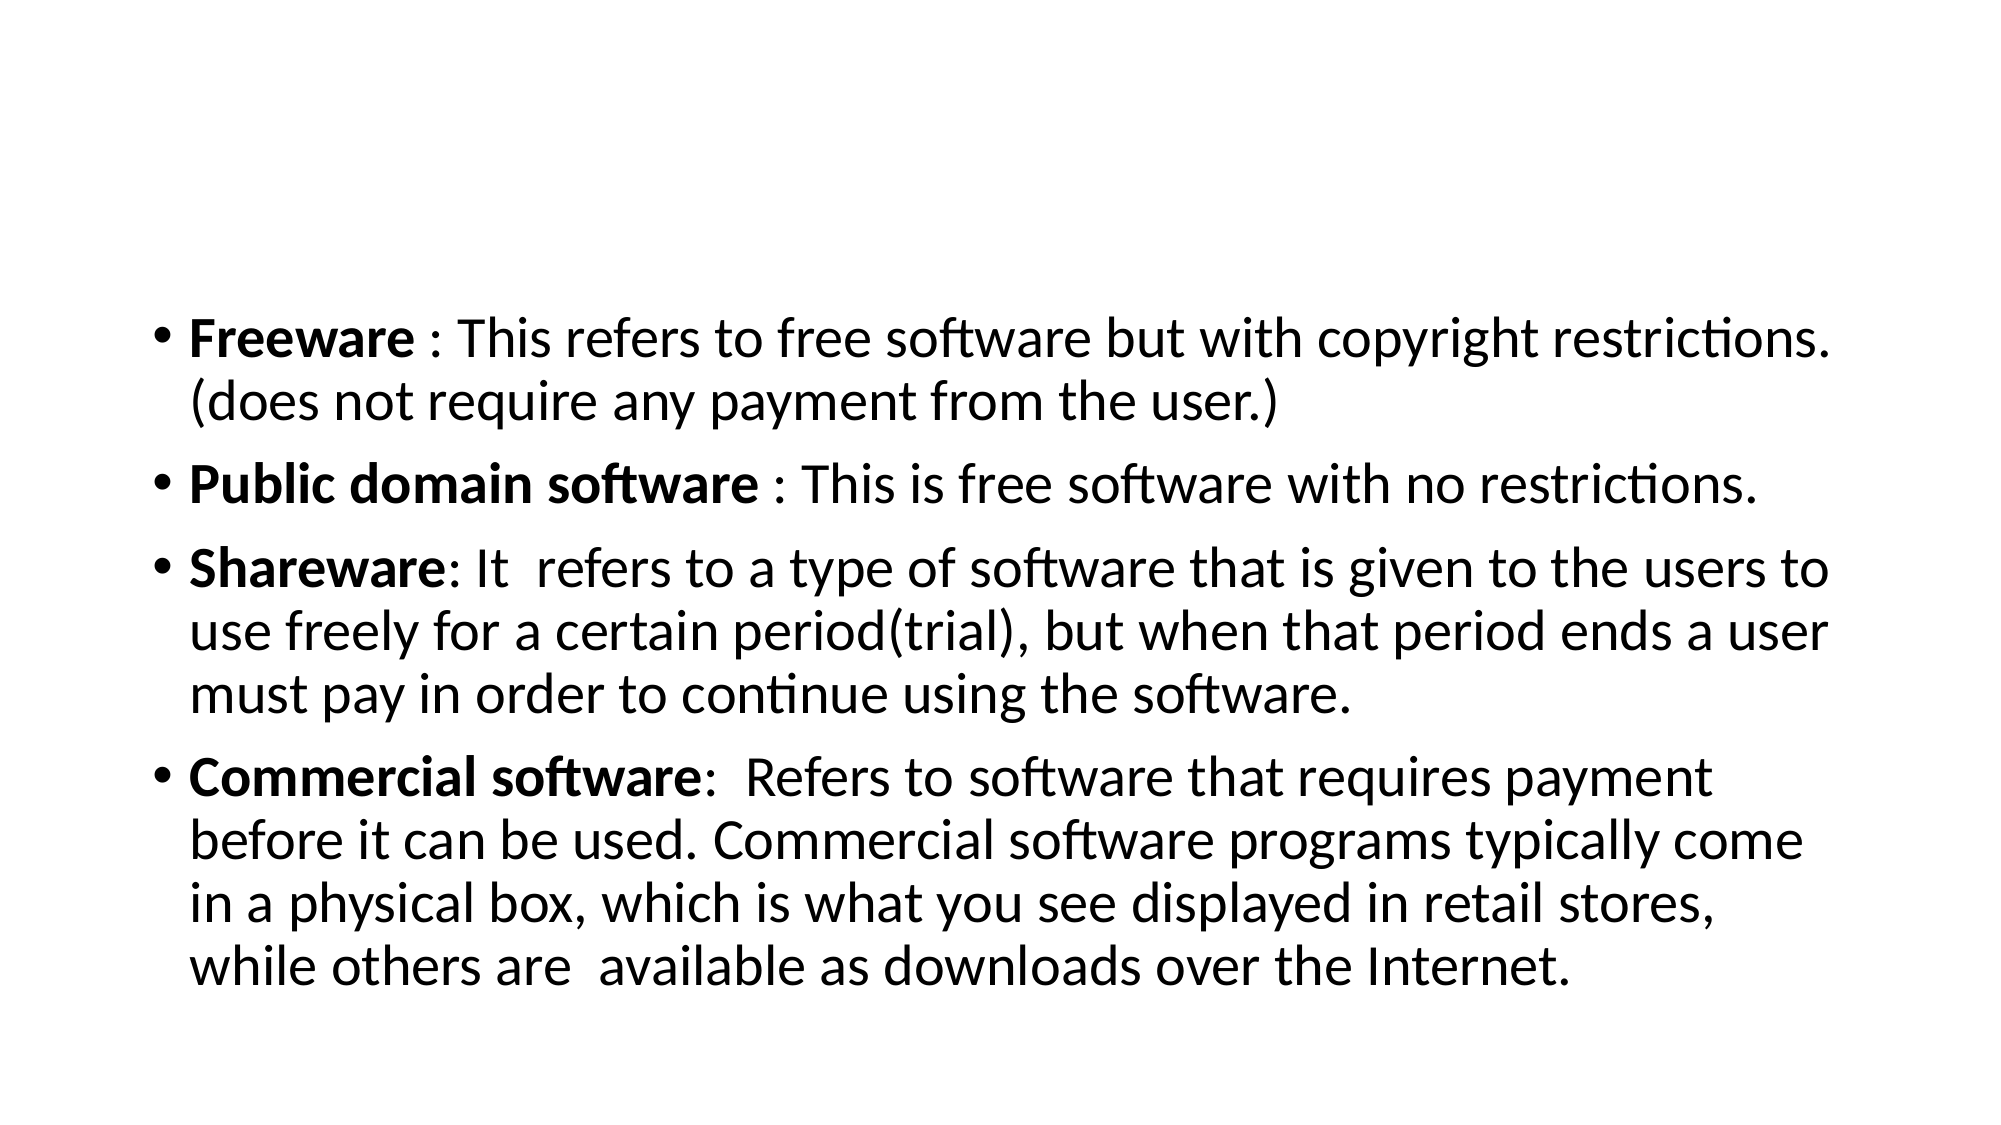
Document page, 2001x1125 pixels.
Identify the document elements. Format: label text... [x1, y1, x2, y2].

list Freeware : This refers to free software but with copyright restrictions. (does not require any payment from the user.) Public domain software : This is free software with no restrictions. Shareware: It refers to a type of software that is given to the users to use freely for a certain period(trial), but when that period ends a user must pay in order to continue using the software. Commercial software: Refers to software that requires payment before it can be used. Commercial software programs typically come in a physical box, which is what you see displayed in retail stores, while others are available as downloads over the Internet. [137, 299, 1863, 1014]
